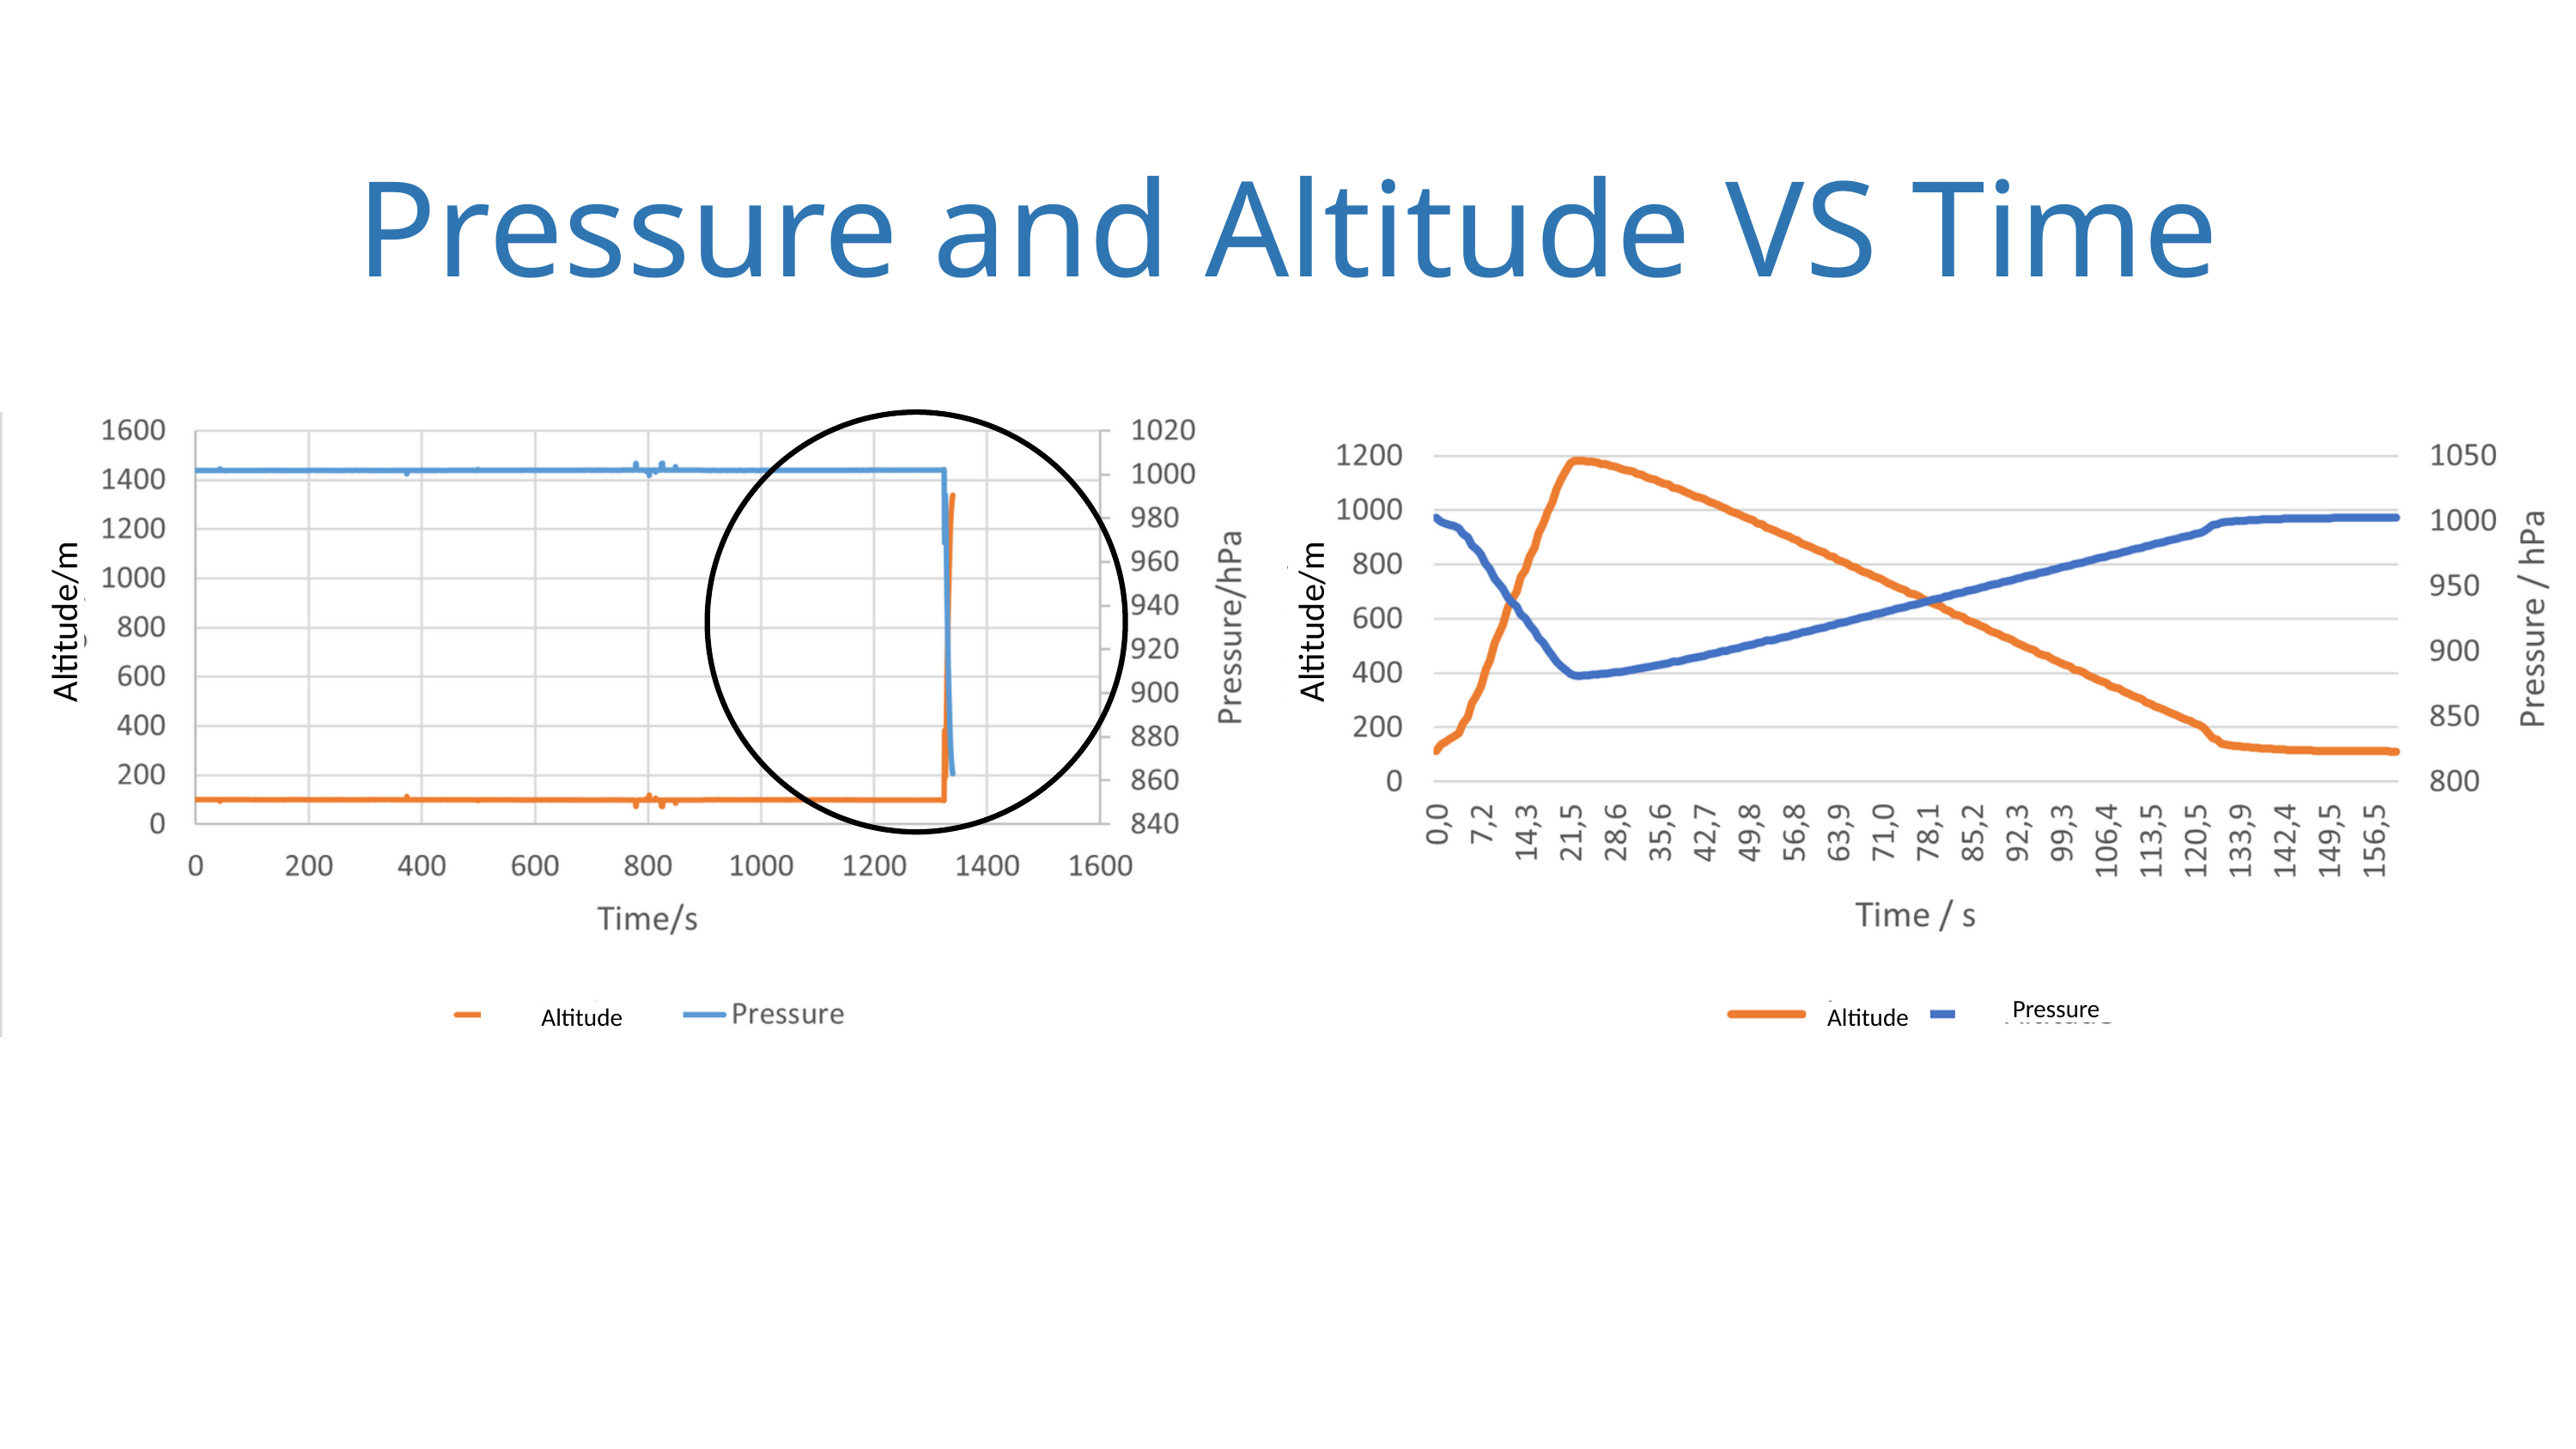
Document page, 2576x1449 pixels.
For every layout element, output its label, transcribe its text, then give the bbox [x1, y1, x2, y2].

text_box Pressure and Altitude VS Time [121, 146, 2455, 304]
picture [0, 411, 1262, 1037]
picture [1284, 411, 2576, 1041]
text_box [706, 411, 1127, 833]
